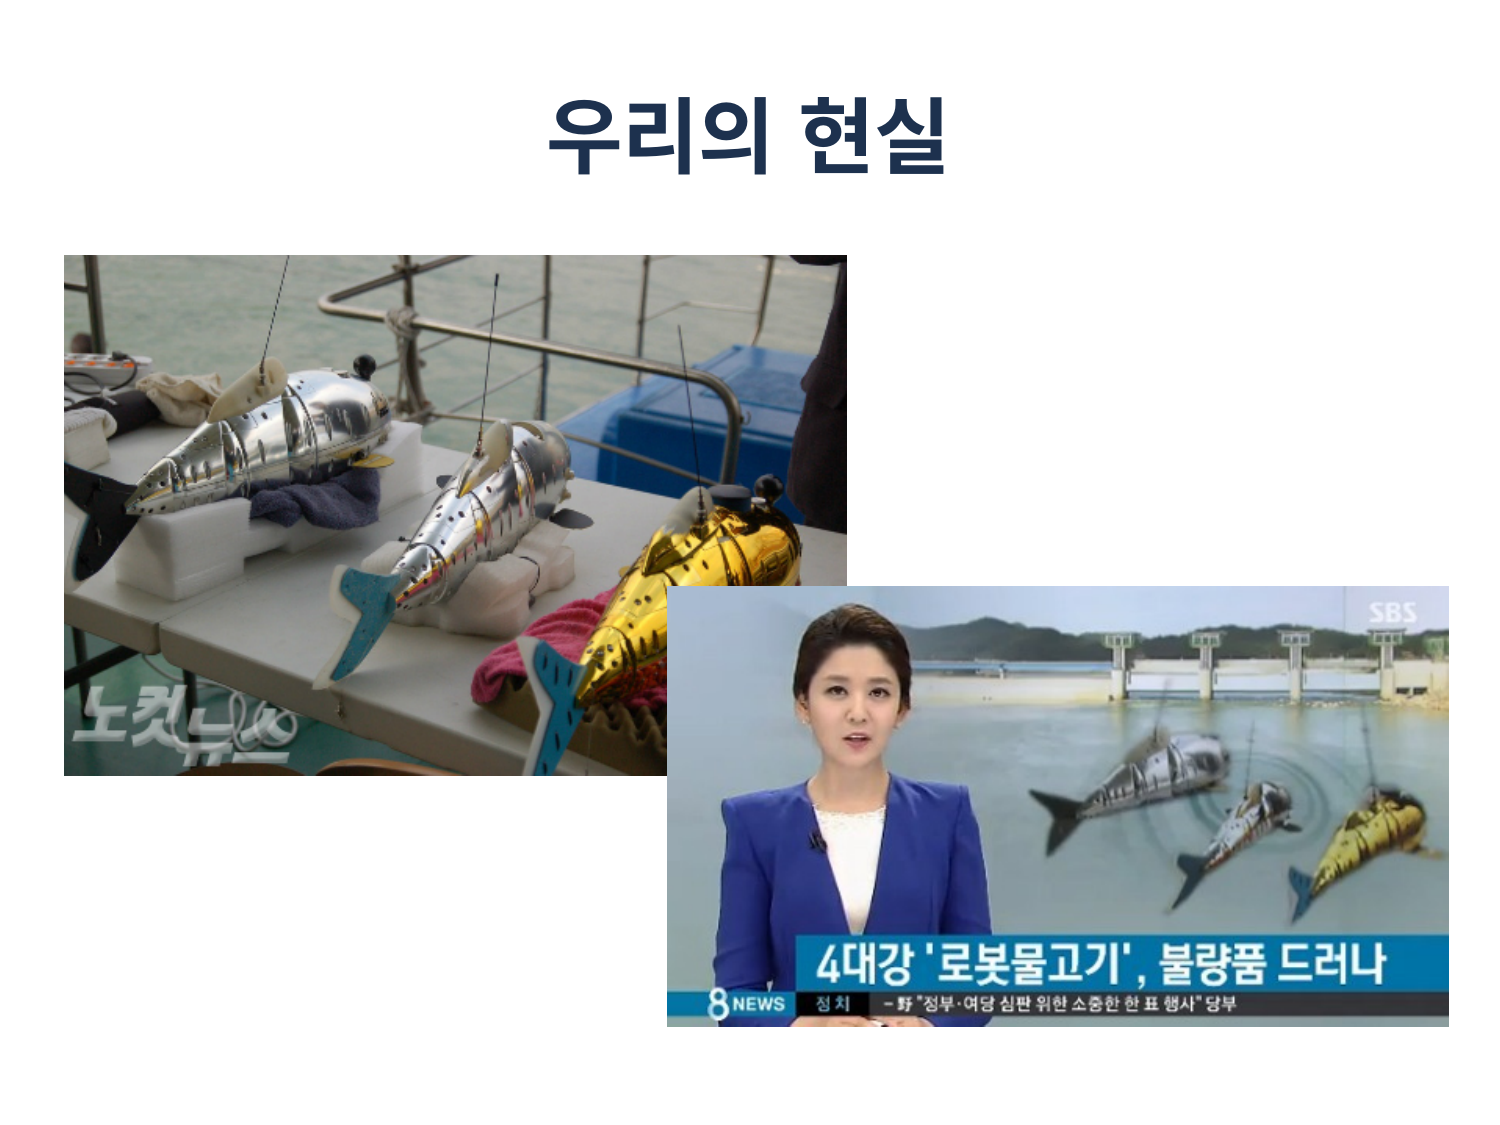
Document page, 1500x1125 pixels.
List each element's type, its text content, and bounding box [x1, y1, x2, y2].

title 우리의 현실 [39, 86, 1459, 183]
picture [1277, 940, 1313, 982]
picture [1313, 940, 1388, 985]
picture [64, 255, 1449, 1027]
